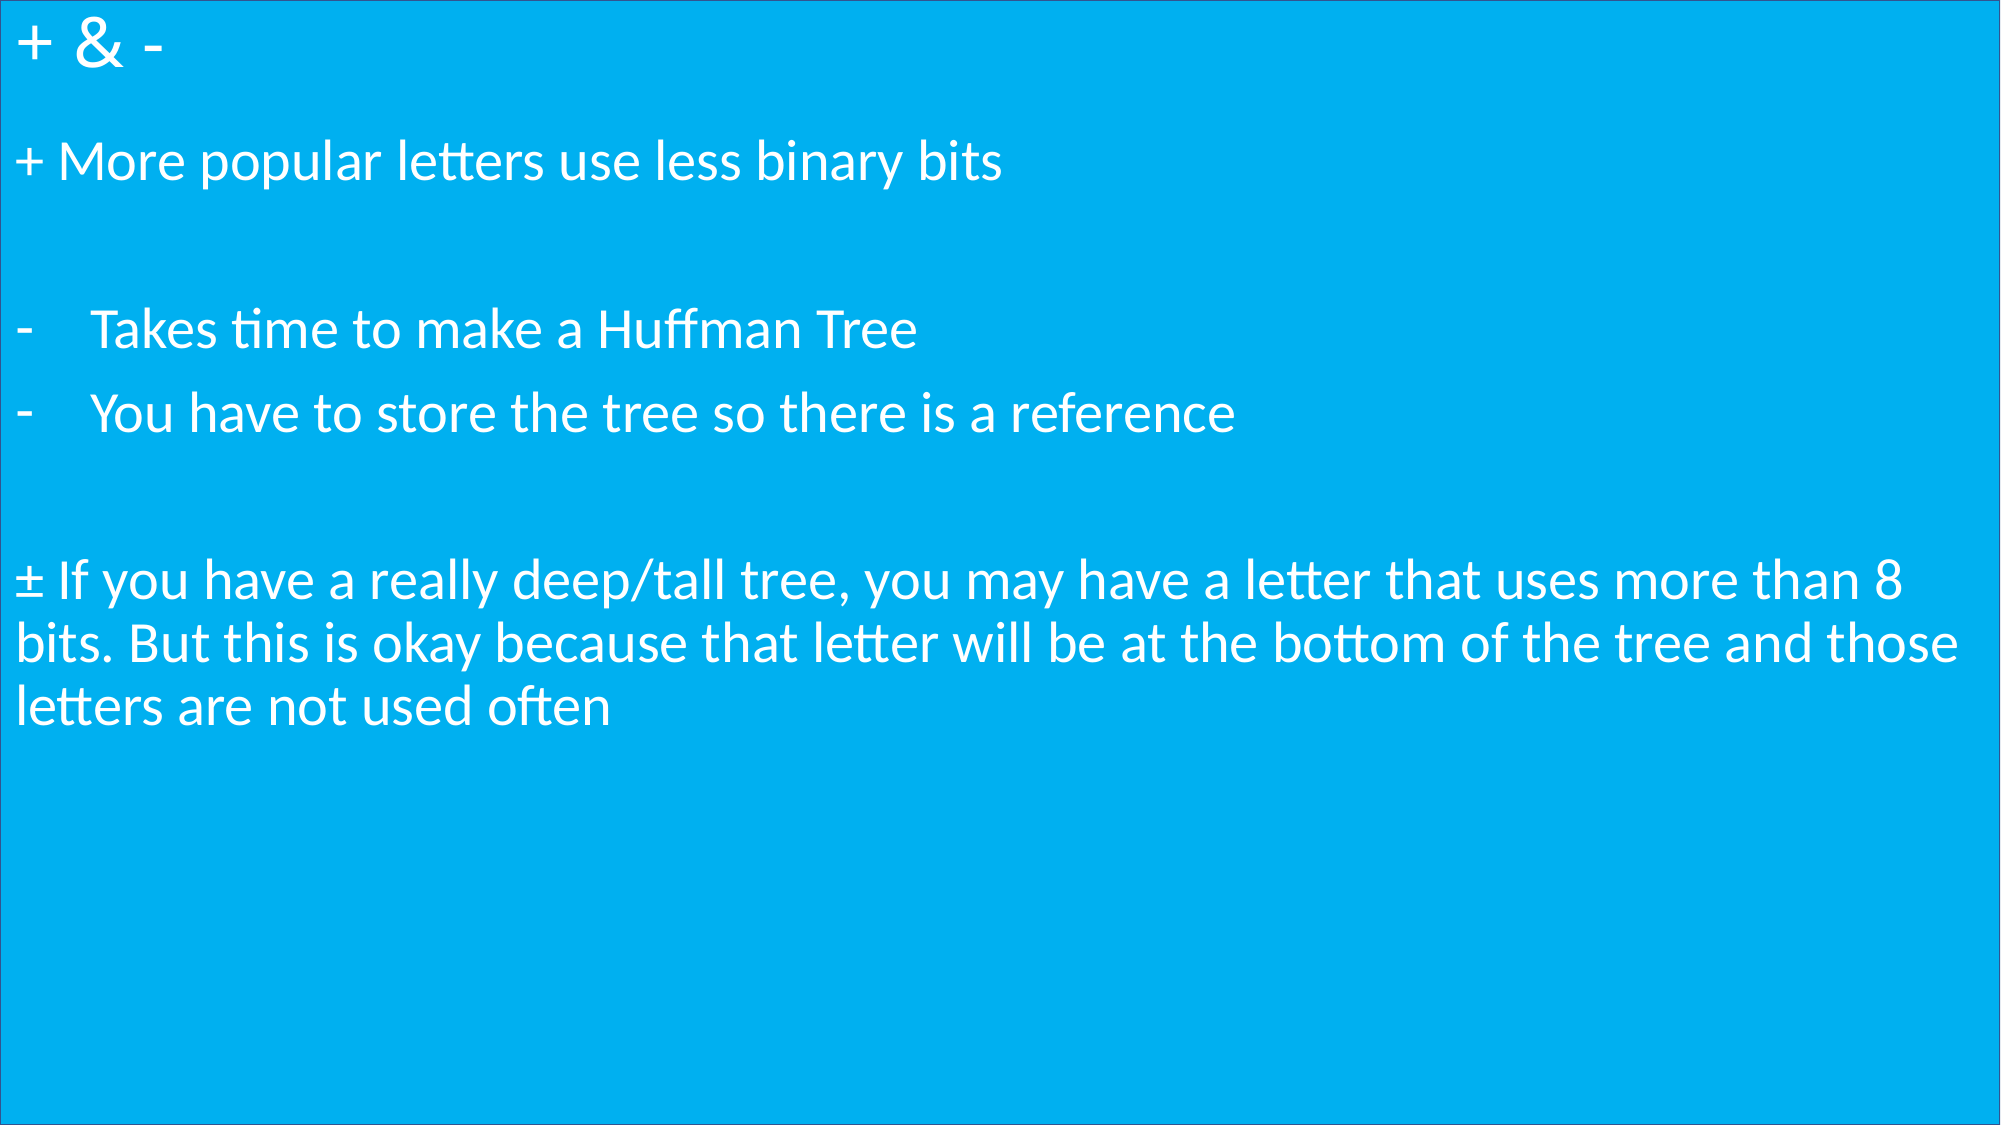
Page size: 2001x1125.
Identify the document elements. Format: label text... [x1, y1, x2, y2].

title + & - [0, 0, 2000, 91]
list + More popular letters use less binary bits Takes time to make a Huffman Tree You have to store the tree so there is a reference ± If you have a really deep/tall tree, you may have a letter that uses more than 8 bits. But this is okay because that letter will be at the bottom of the tree and those letters are not used often [0, 123, 2000, 1125]
